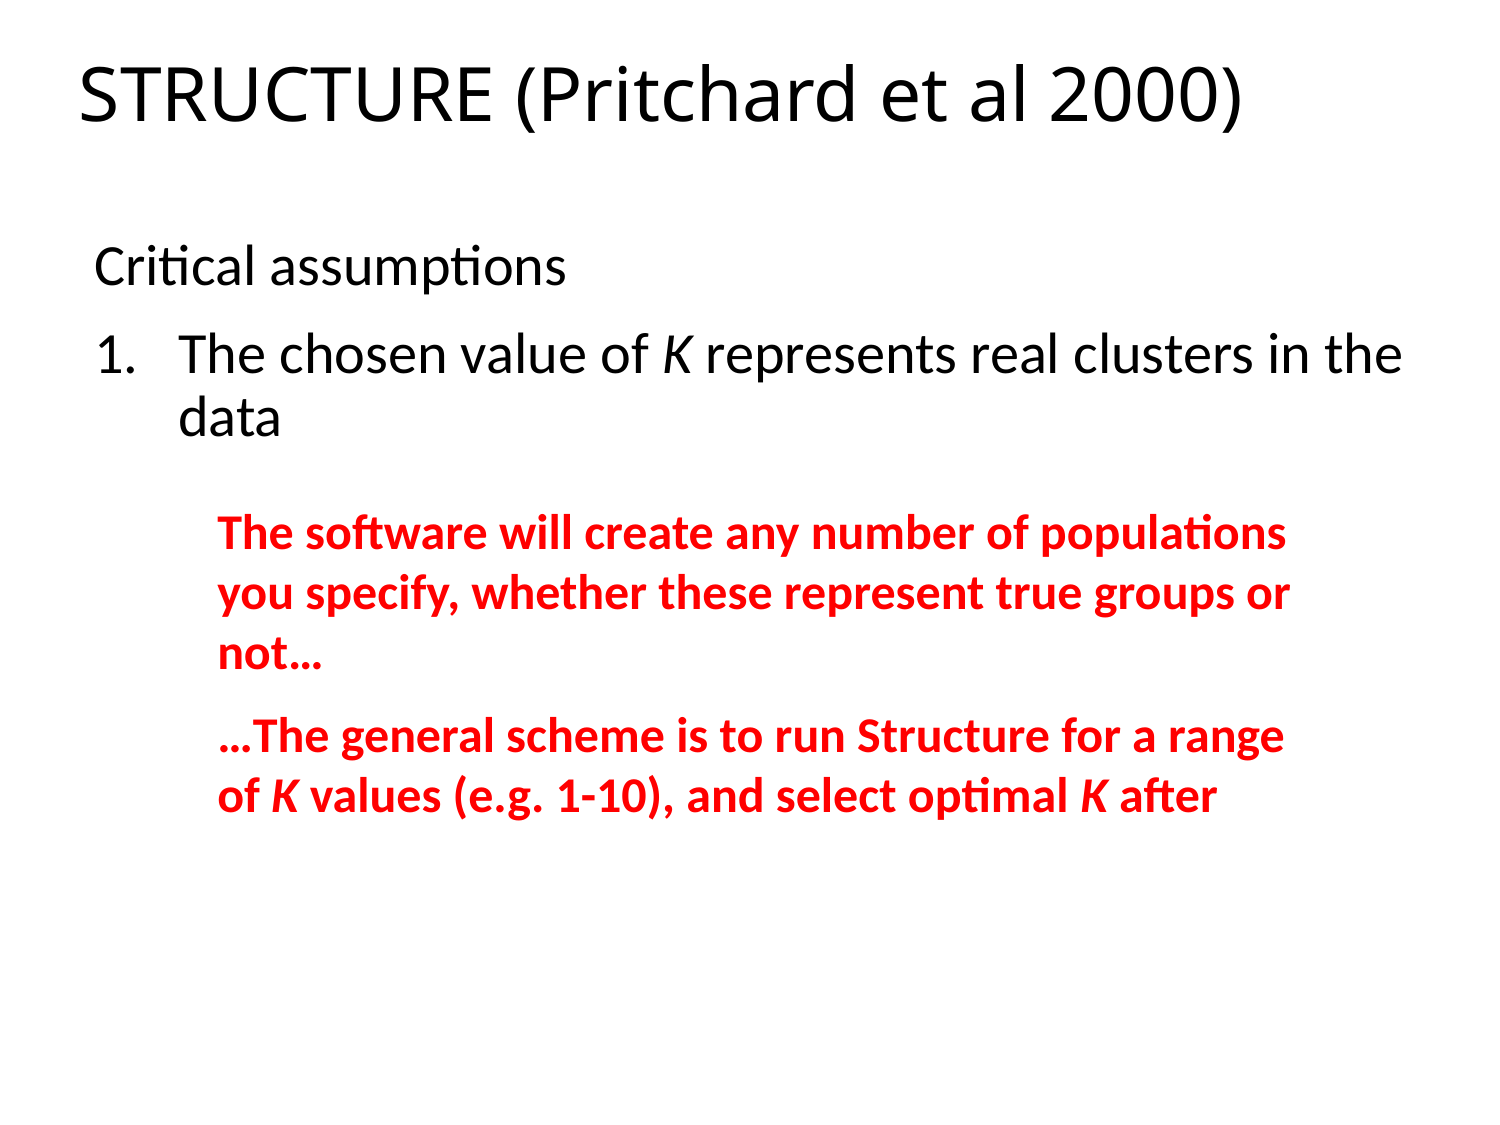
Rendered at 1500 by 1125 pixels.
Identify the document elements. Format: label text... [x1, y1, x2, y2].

text_box The software will create any number of populations you specify, whether these represent true groups or not… [202, 491, 1327, 687]
text_box …The general scheme is to run Structure for a range of K values (e.g. 1-10), and select optimal K after [202, 694, 1327, 830]
text_box Critical assumptions The chosen value of K represents real clusters in the data [79, 227, 1455, 1030]
title STRUCTURE (Pritchard et al 2000) [64, 41, 1475, 153]
